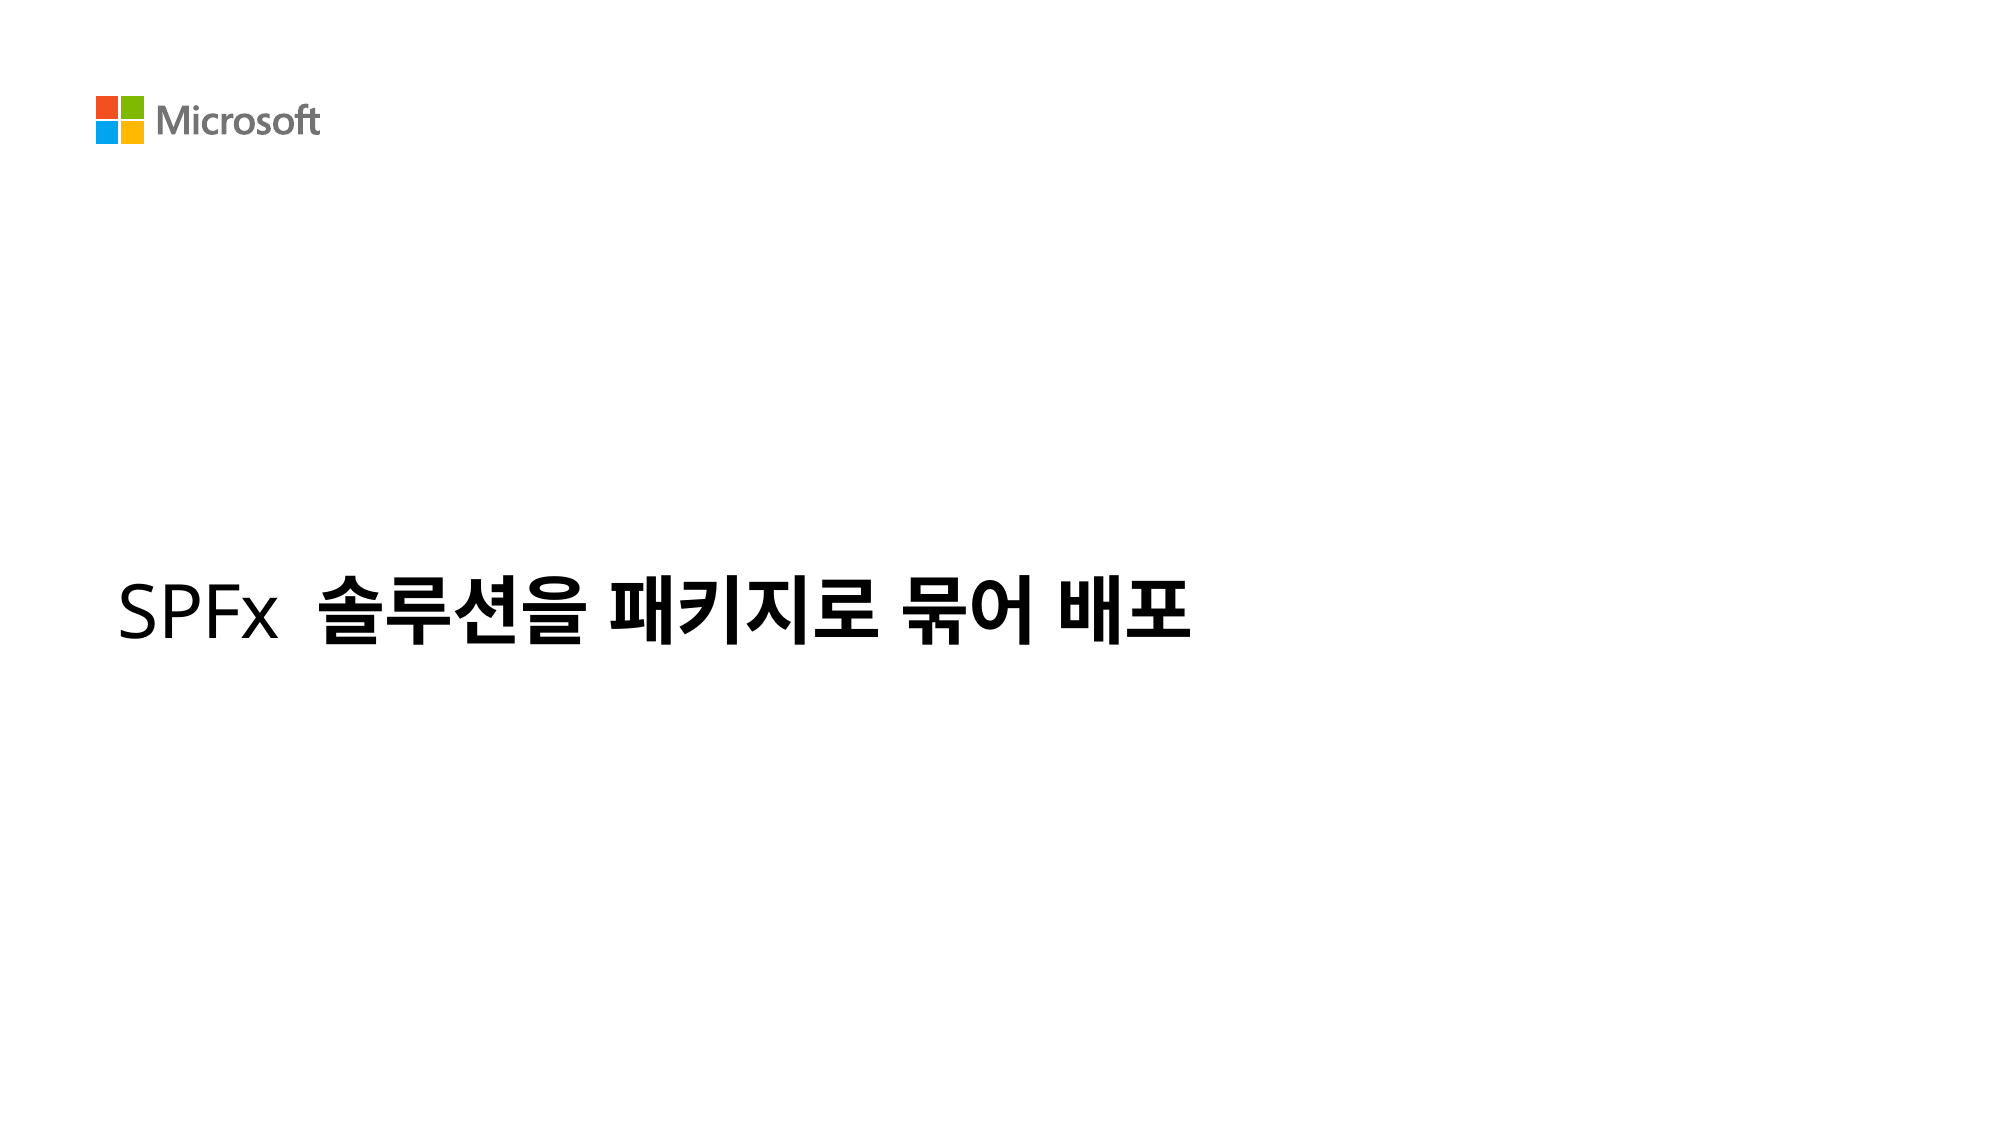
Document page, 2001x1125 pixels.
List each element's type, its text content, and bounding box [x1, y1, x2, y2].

title SPFx 솔루션을 패키지로 묶어 배포 [117, 562, 1618, 654]
